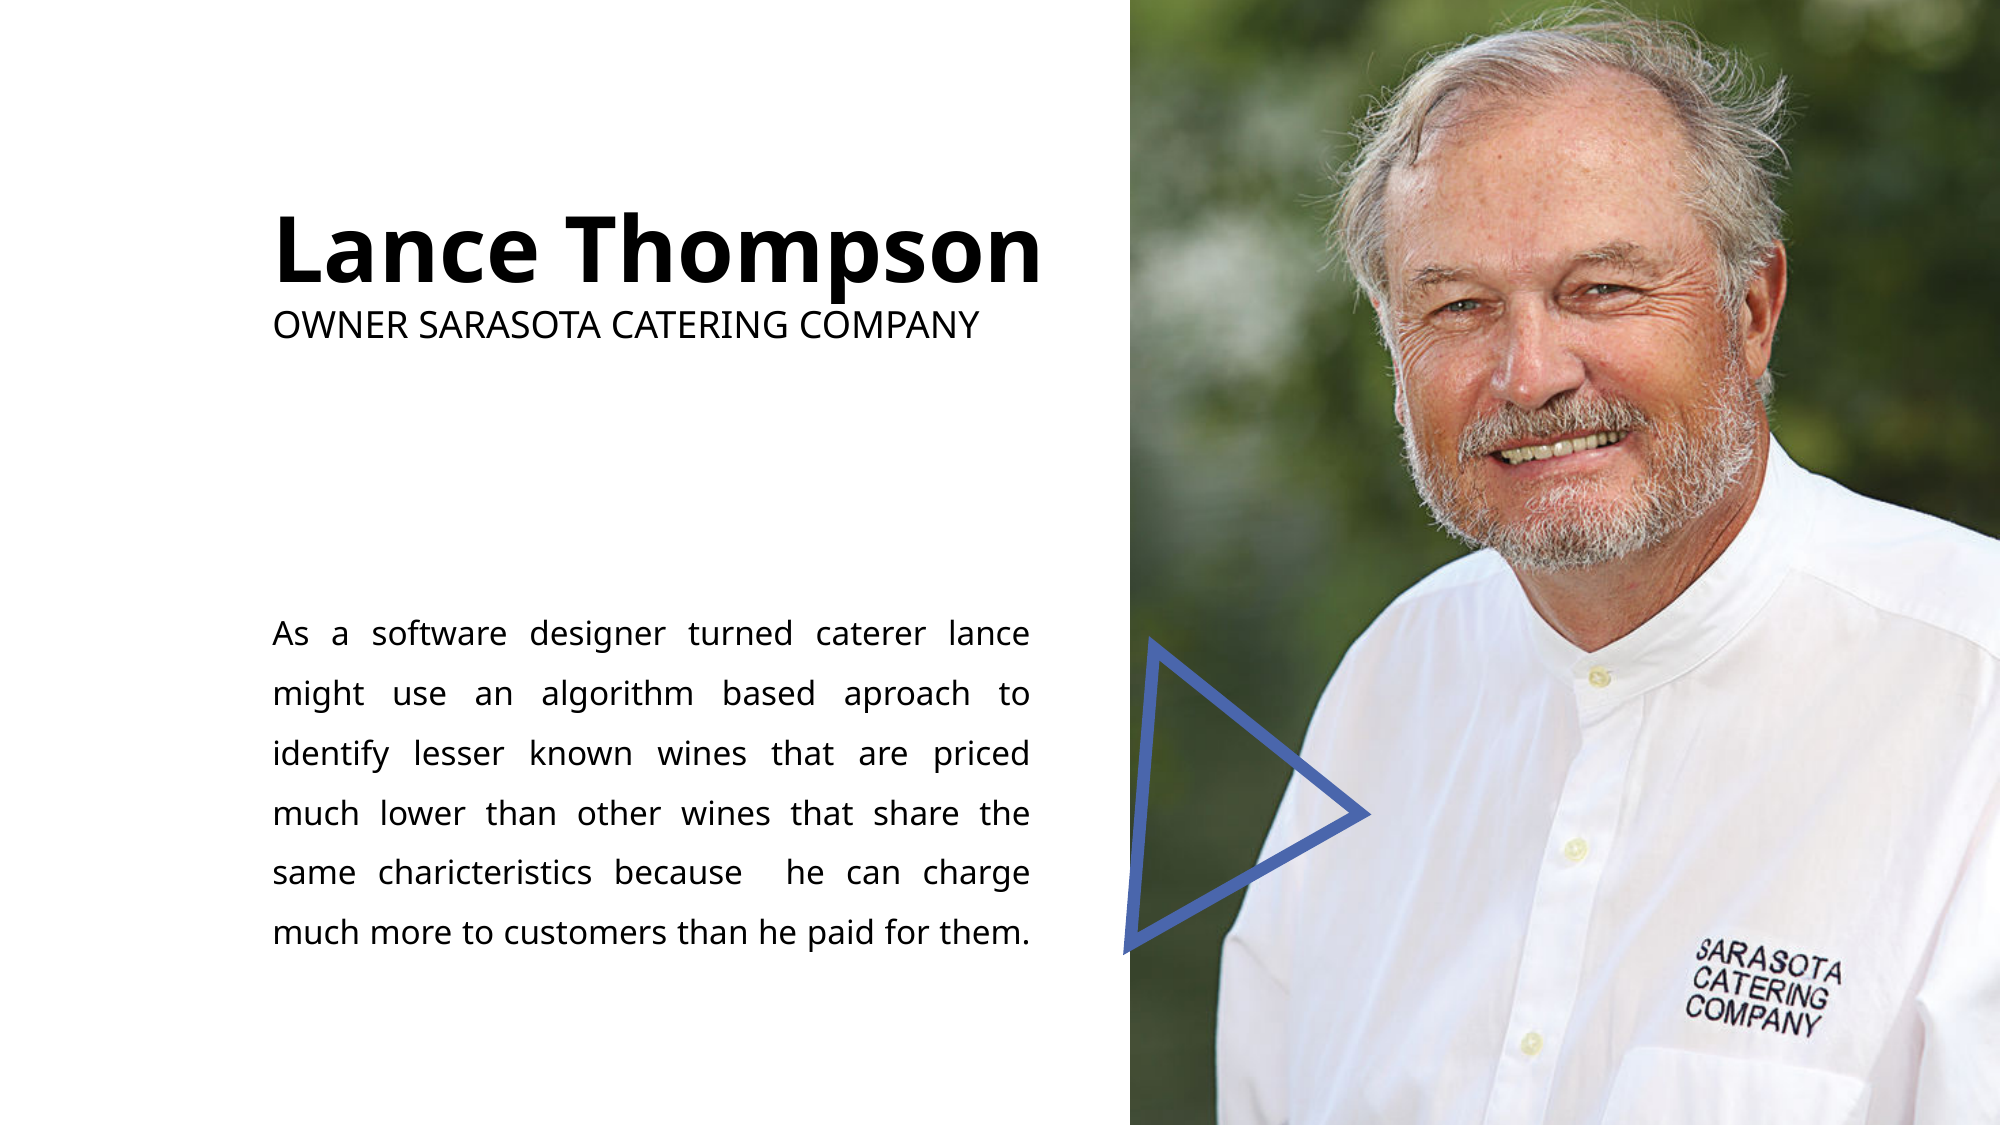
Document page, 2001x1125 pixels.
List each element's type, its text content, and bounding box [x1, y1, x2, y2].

picture [1127, 0, 2000, 1125]
text_box As a software designer turned caterer lance might use an algorithm based aproach to identify lesser known wines that are priced much lower than other wines that share the same charicteristics because he can charge much more to customers than he paid for them. [257, 584, 1047, 959]
text_box Lance Thompson OWNER SARASOTA CATERING COMPANY [257, 183, 1085, 399]
